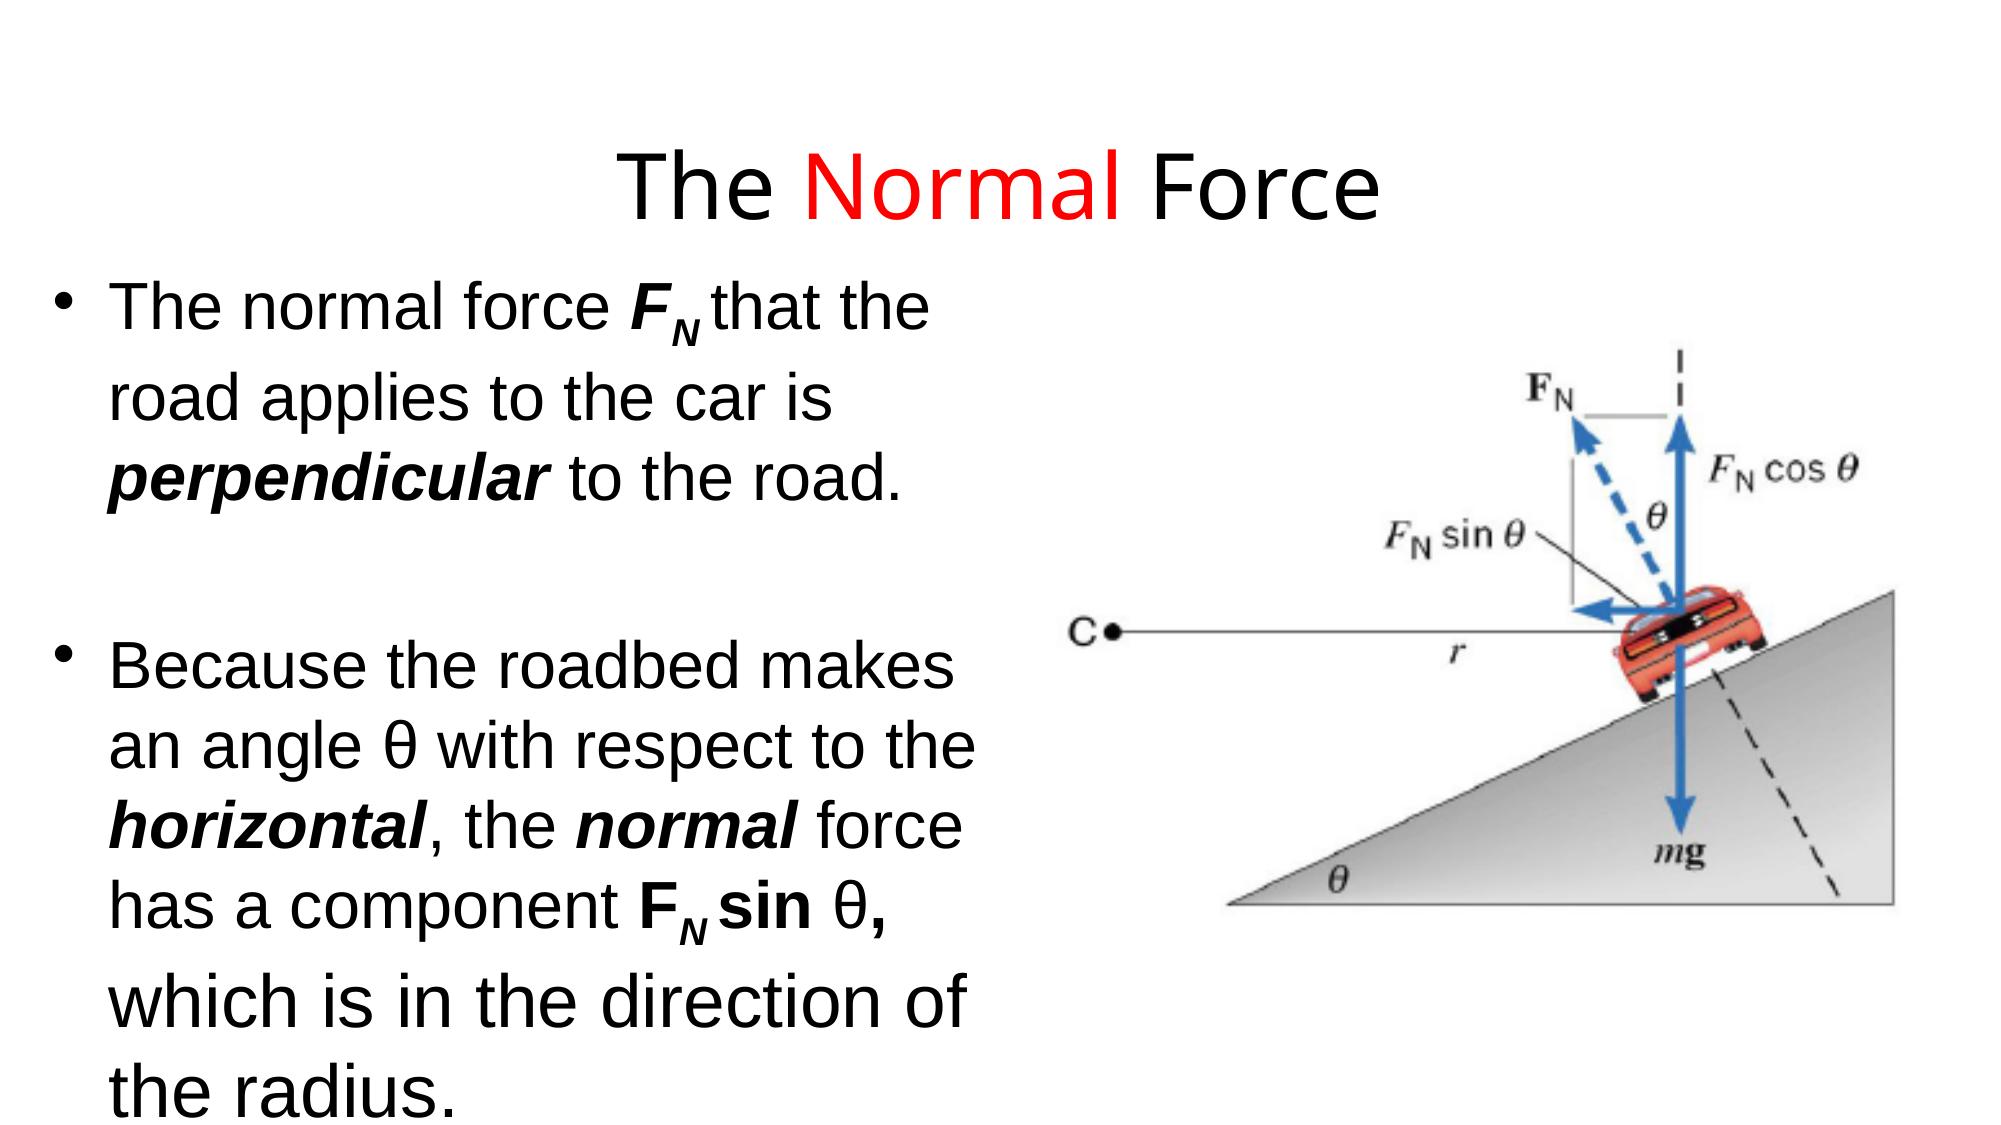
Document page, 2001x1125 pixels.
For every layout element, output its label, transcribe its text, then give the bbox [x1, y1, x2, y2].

list The normal force FN that the road applies to the car is perpendicular to the road. Because the roadbed makes an angle θ with respect to the horizontal, the normal force has a component FN sin θ, which is in the direction of the radius. [37, 255, 1018, 1053]
picture [1017, 337, 1971, 953]
title The Normal Force [324, 132, 1675, 233]
